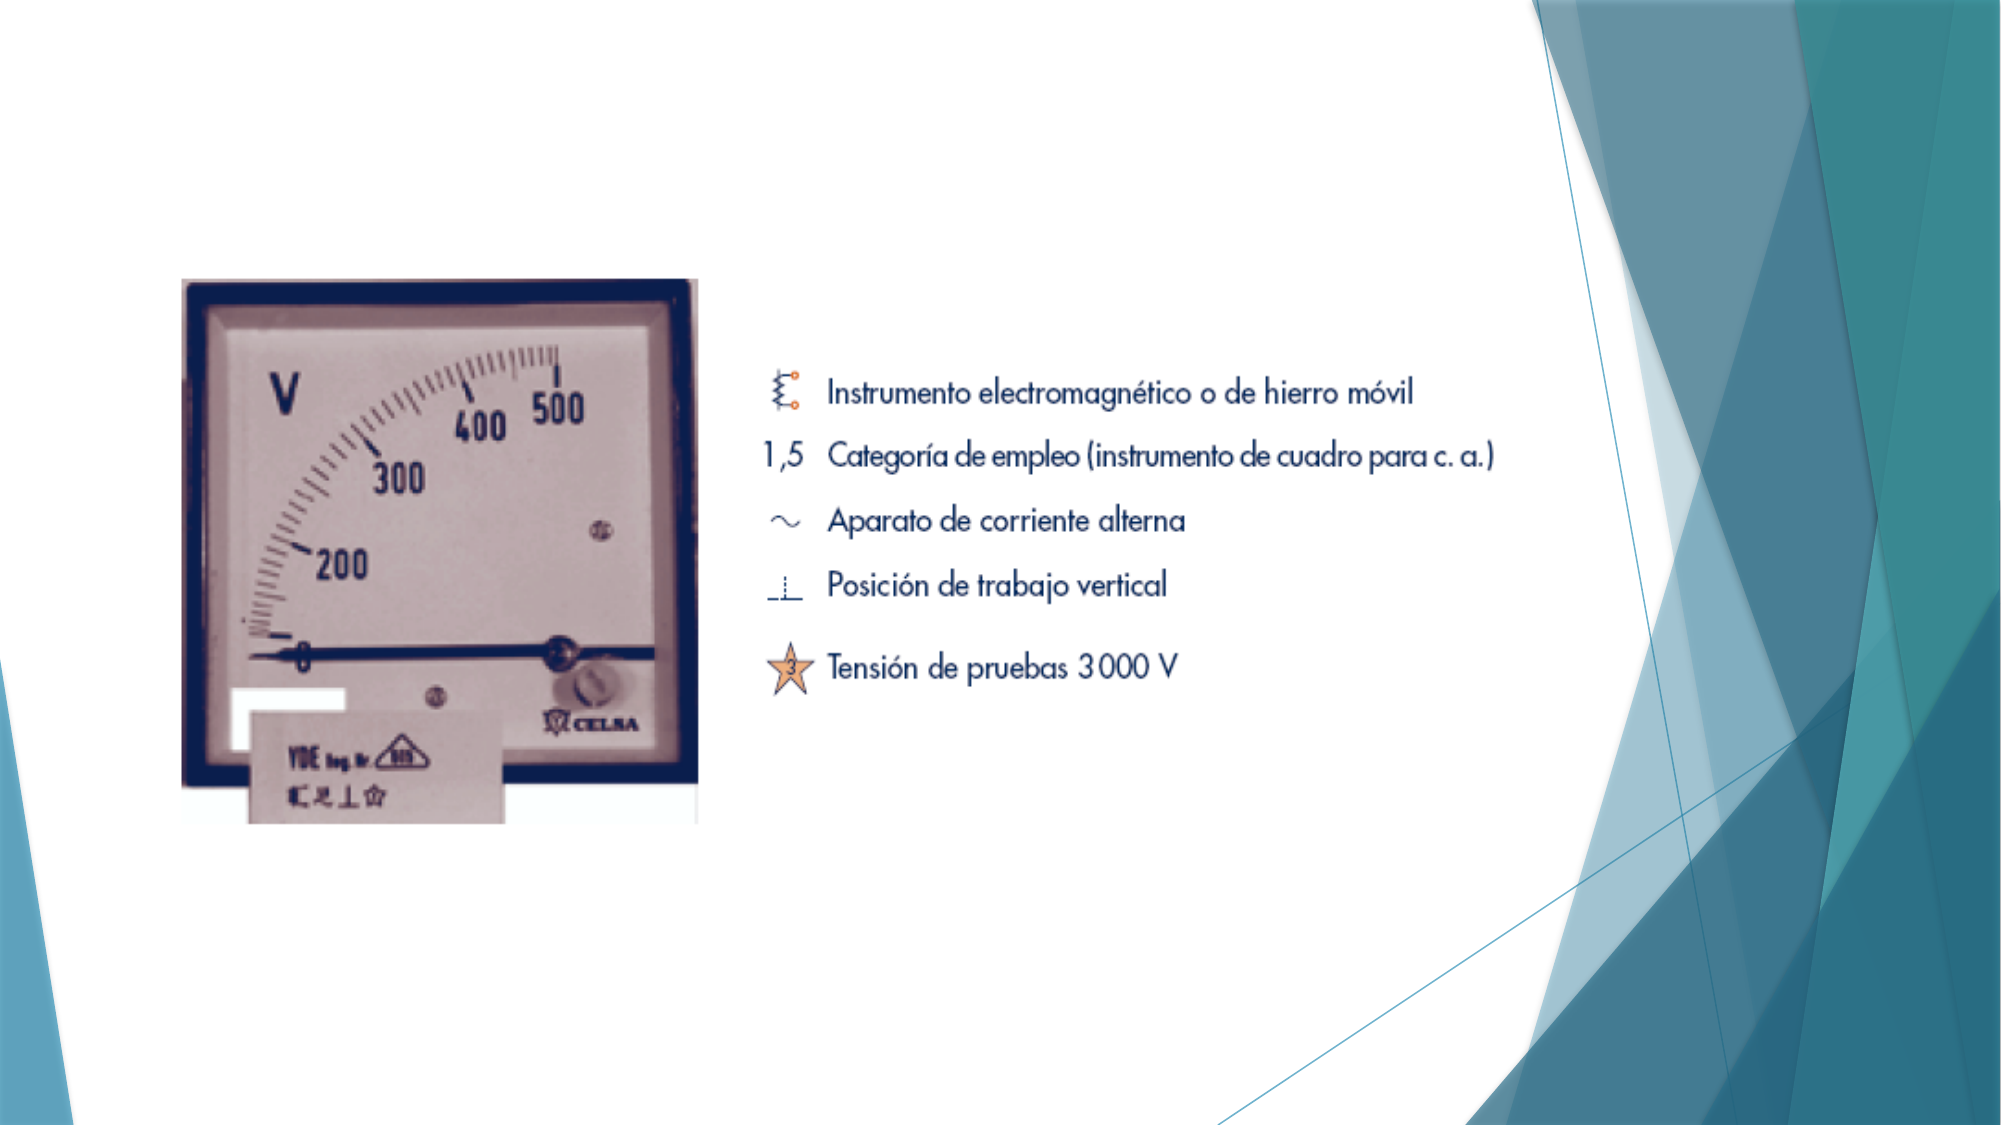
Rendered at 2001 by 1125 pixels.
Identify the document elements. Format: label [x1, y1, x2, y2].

picture [754, 358, 1569, 742]
picture [131, 261, 735, 840]
